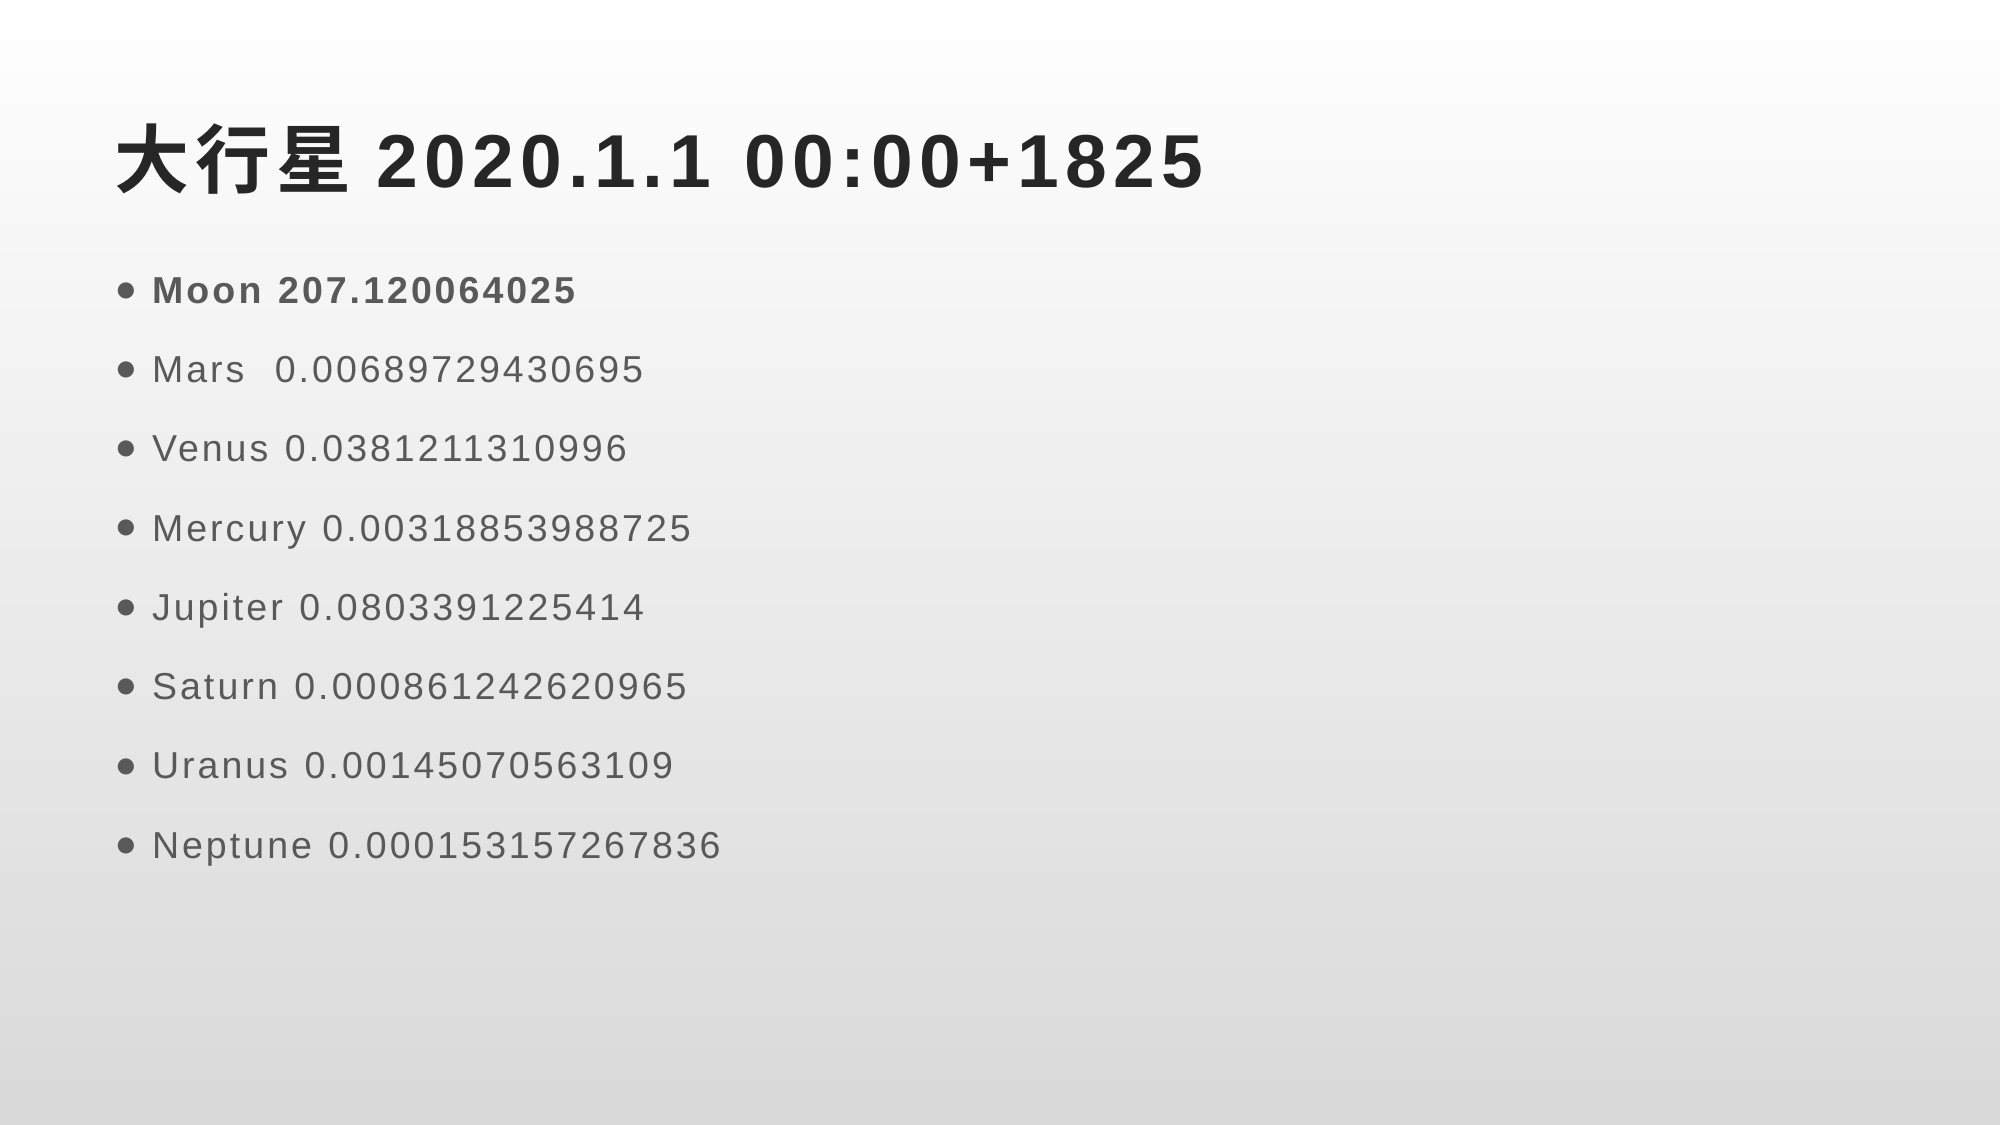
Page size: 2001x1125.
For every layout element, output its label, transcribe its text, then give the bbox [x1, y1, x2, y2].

title 大行星2020.1.1 00:00+1825 [99, 99, 1900, 216]
list Moon 207.120064025 Mars 0.00689729430695 Venus 0.0381211310996 Mercury 0.00318853988725 Jupiter 0.0803391225414 Saturn 0.000861242620965 Uranus 0.00145070563109 Neptune 0.000153157267836 [99, 244, 1900, 1026]
